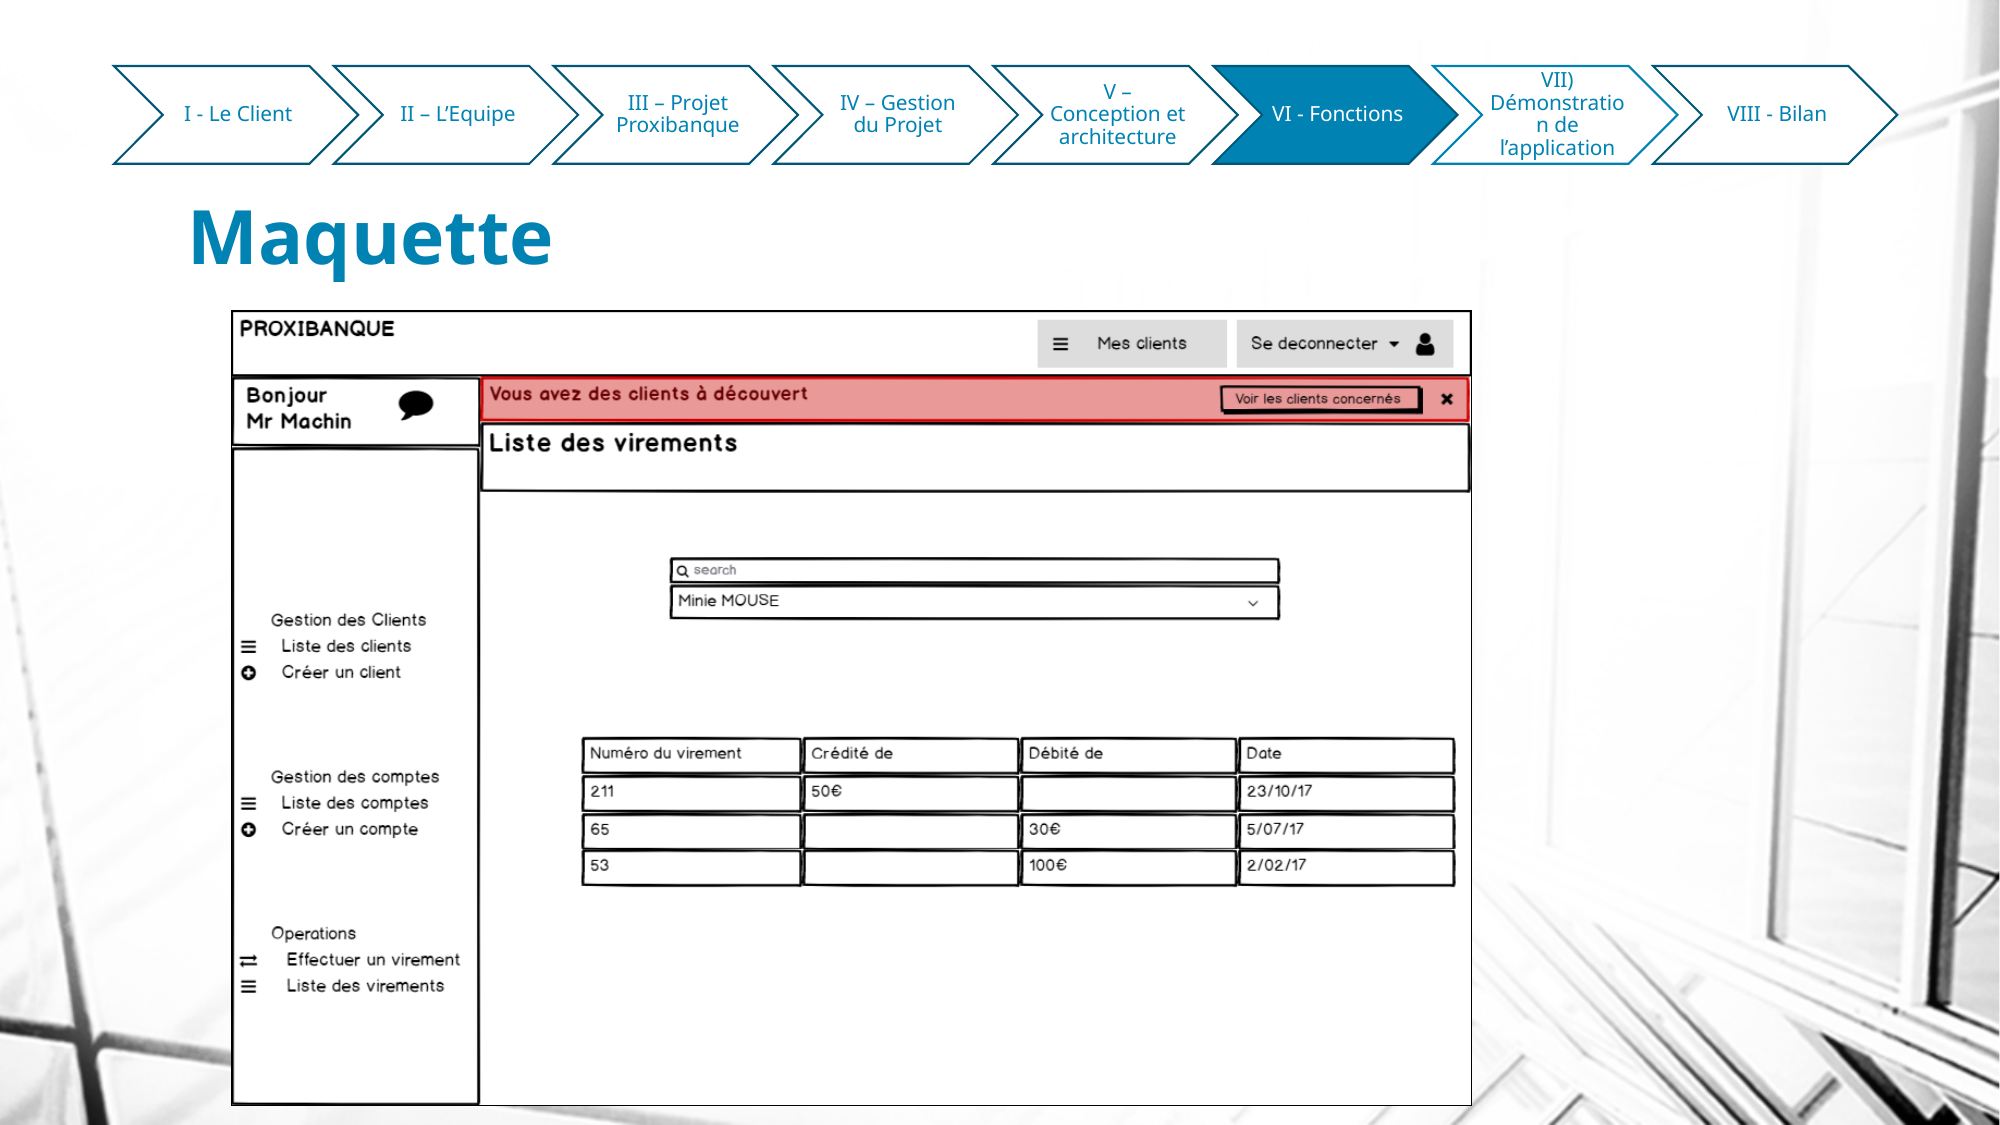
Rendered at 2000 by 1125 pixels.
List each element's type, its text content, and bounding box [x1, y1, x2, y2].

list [230, 310, 1472, 1106]
picture [0, 0, 2000, 1125]
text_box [113, 2, 1898, 227]
title Maquette [172, 227, 1530, 287]
